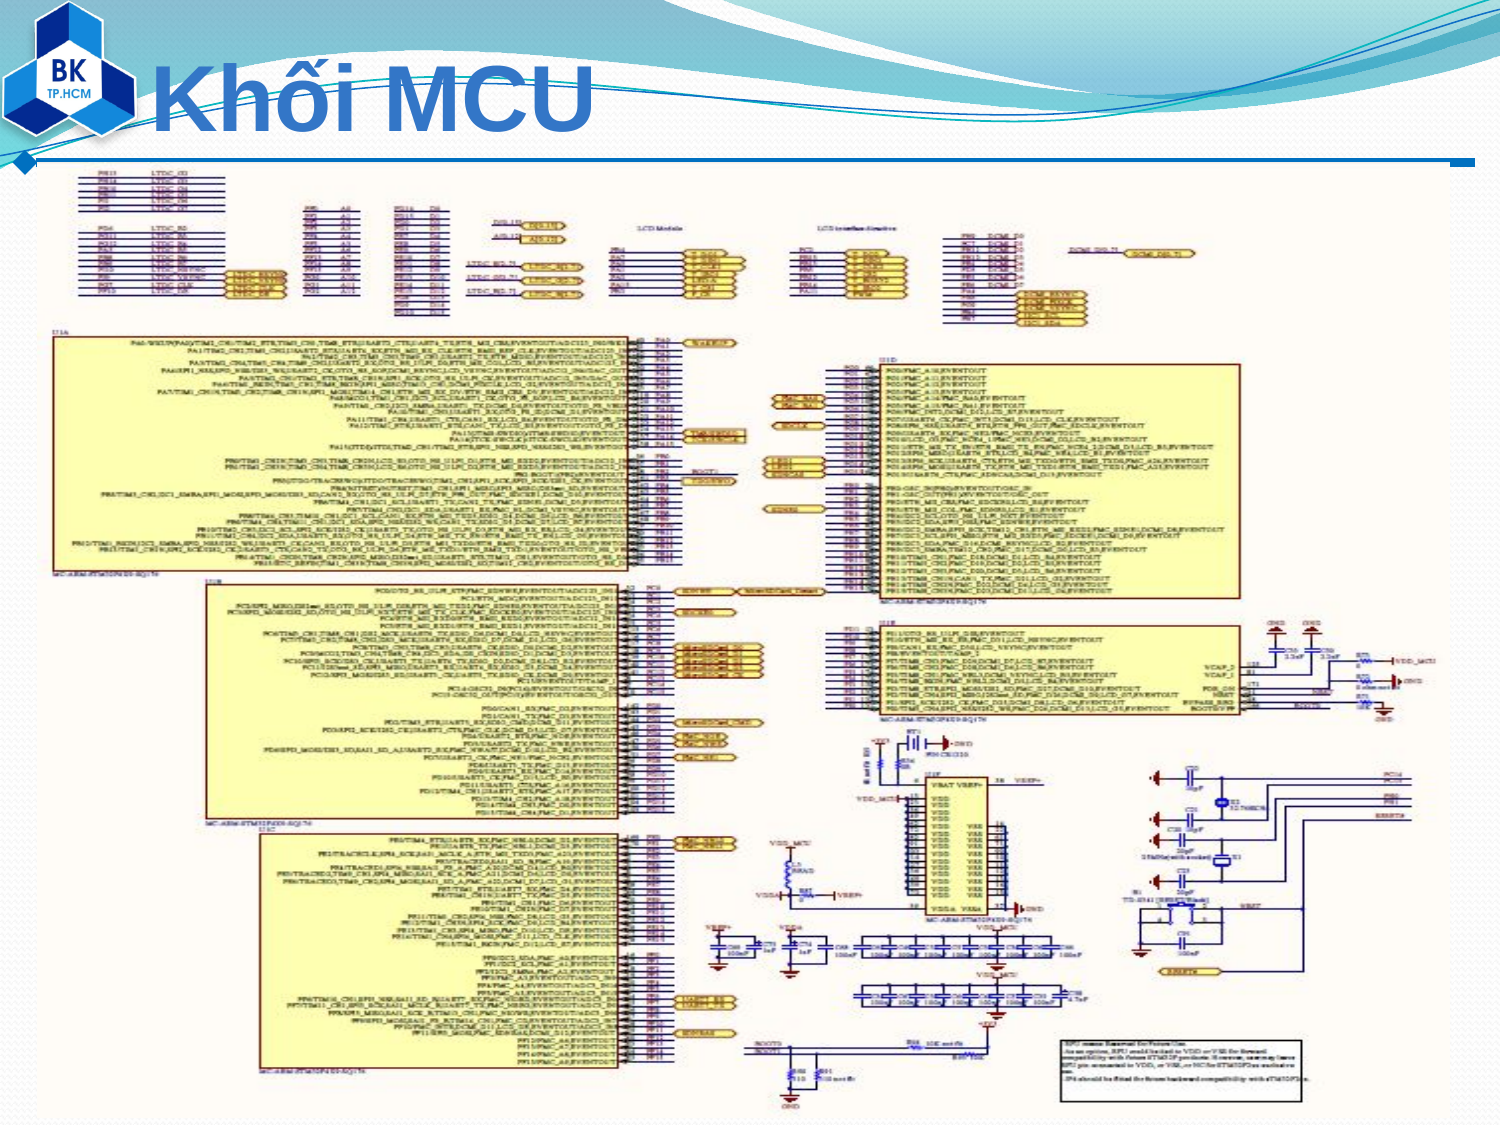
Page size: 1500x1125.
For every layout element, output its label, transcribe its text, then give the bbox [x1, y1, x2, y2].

picture [37, 162, 1451, 1118]
picture [0, 0, 138, 138]
title Khối MCU [150, 9, 1500, 150]
